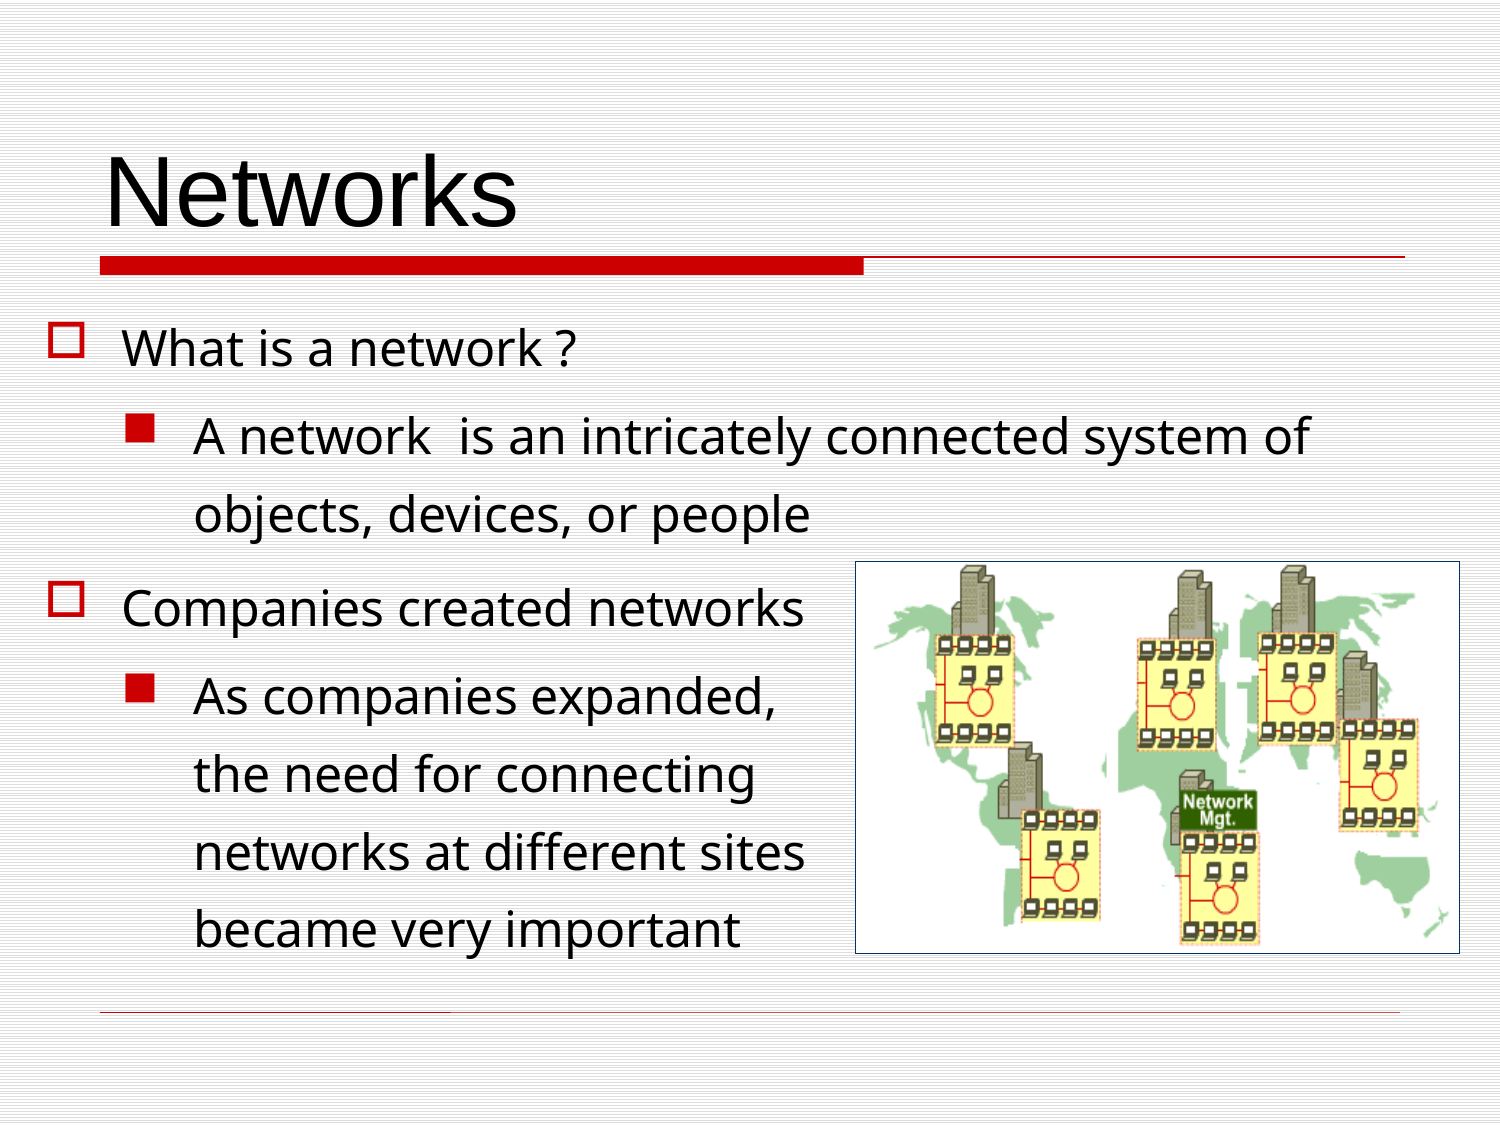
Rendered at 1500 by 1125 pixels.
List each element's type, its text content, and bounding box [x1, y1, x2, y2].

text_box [855, 562, 1459, 953]
text_box Companies created networks As companies expanded, the need for connecting networks at different sites became very important [29, 550, 880, 941]
title Networks [88, 66, 1376, 254]
text_box What is a network ? A network is an intricately connected system of objects, devices, or people [29, 290, 1471, 516]
